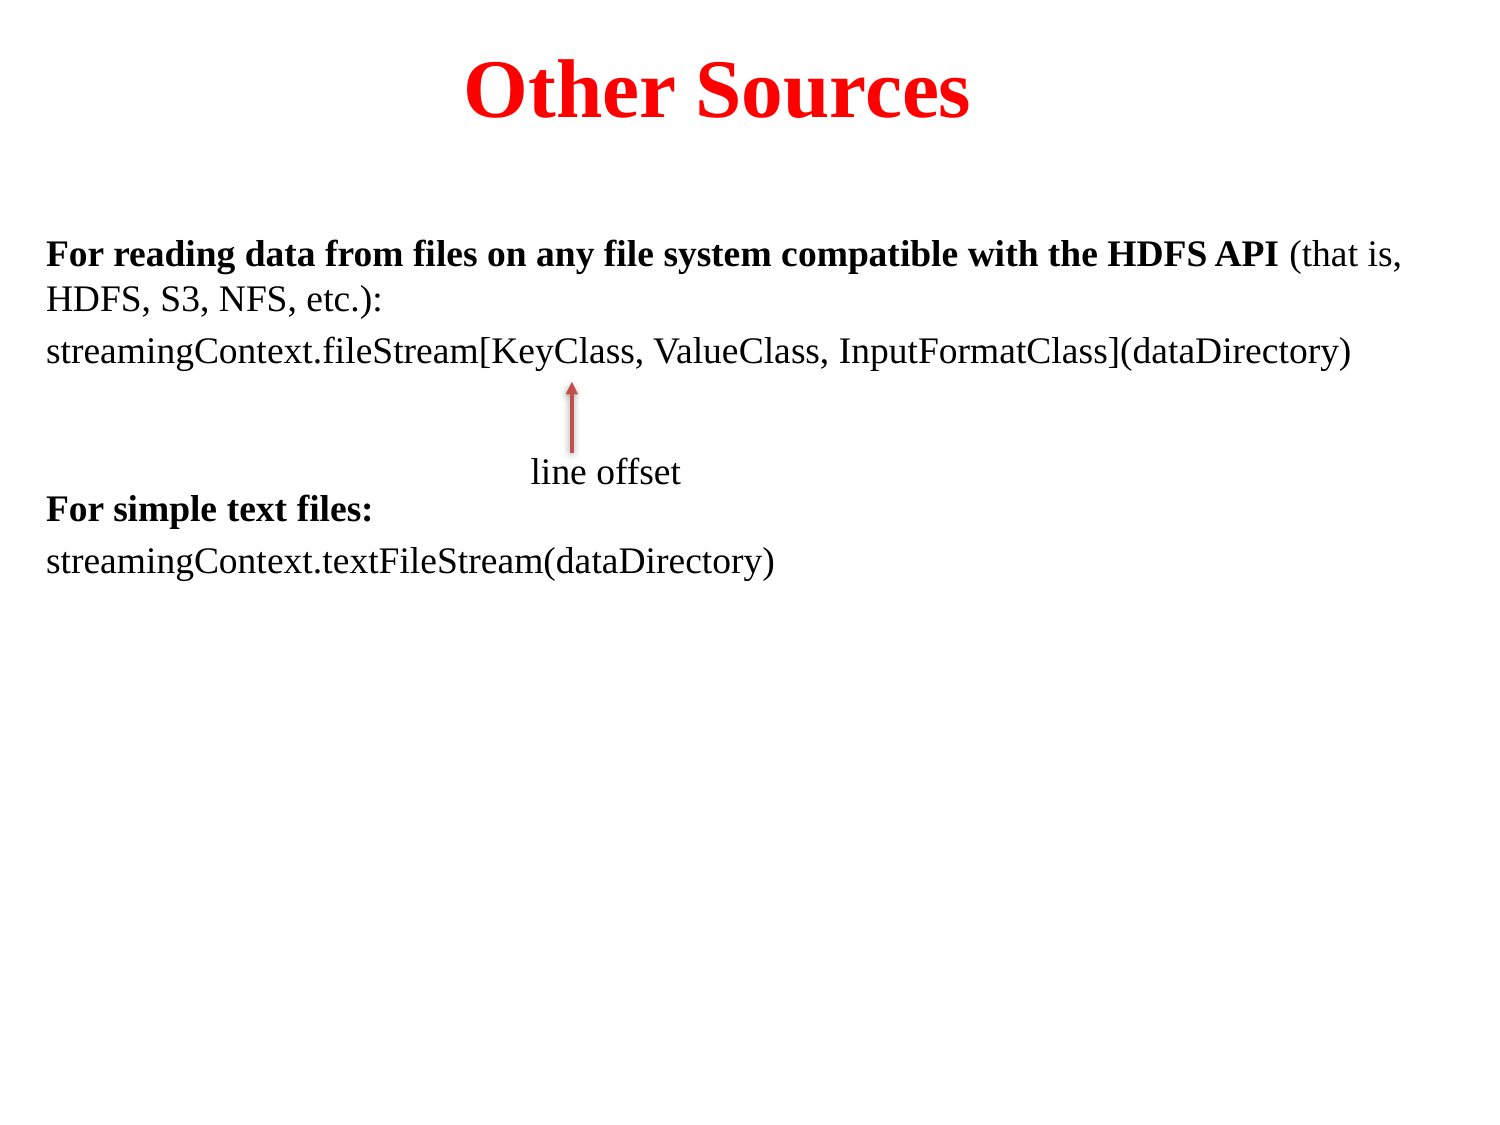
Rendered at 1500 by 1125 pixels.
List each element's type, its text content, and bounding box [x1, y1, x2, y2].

text_box line offset [515, 439, 706, 500]
title Other Sources [42, 11, 1393, 158]
list For reading data from files on any file system compatible with the HDFS API (that is, HDFS, S3, NFS, etc.): streamingContext.fileStream[KeyClass, ValueClass, InputFormatClass](dataDirectory) For simple text files: streamingContext.textFileStream(dataDirectory) [30, 221, 1476, 1005]
